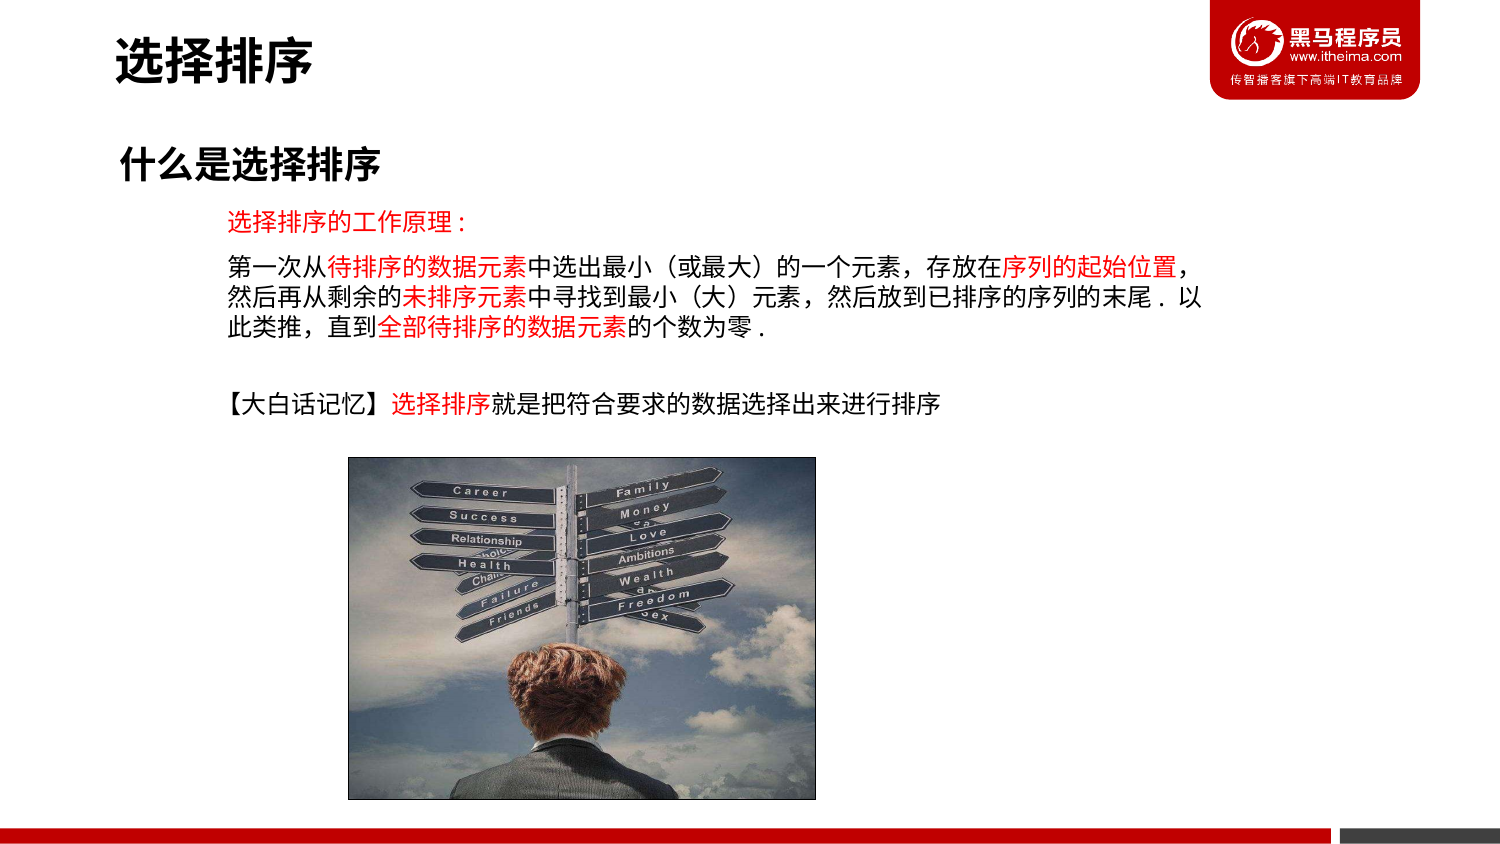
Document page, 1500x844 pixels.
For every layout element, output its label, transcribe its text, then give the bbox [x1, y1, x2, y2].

text_box 【大白话记忆】选择排序就是把符合要求的数据选择出来进行排序 [201, 381, 962, 427]
text_box 选择排序 [103, 0, 987, 130]
text_box 选择排序的工作原理: 第一次从待排序的数据元素中选出最小（或最大）的一个元素，存放在序列的起始位置， 然后再从剩余的未排序元素中寻找到最小（大）元素，然后放到已排序的序列的末尾. 以 此类推，直到全部待排序的数据元素的个数为零. [212, 199, 1218, 349]
picture [348, 457, 816, 801]
picture [1212, 8, 1421, 94]
text_box 什么是选择排序 [104, 133, 397, 194]
